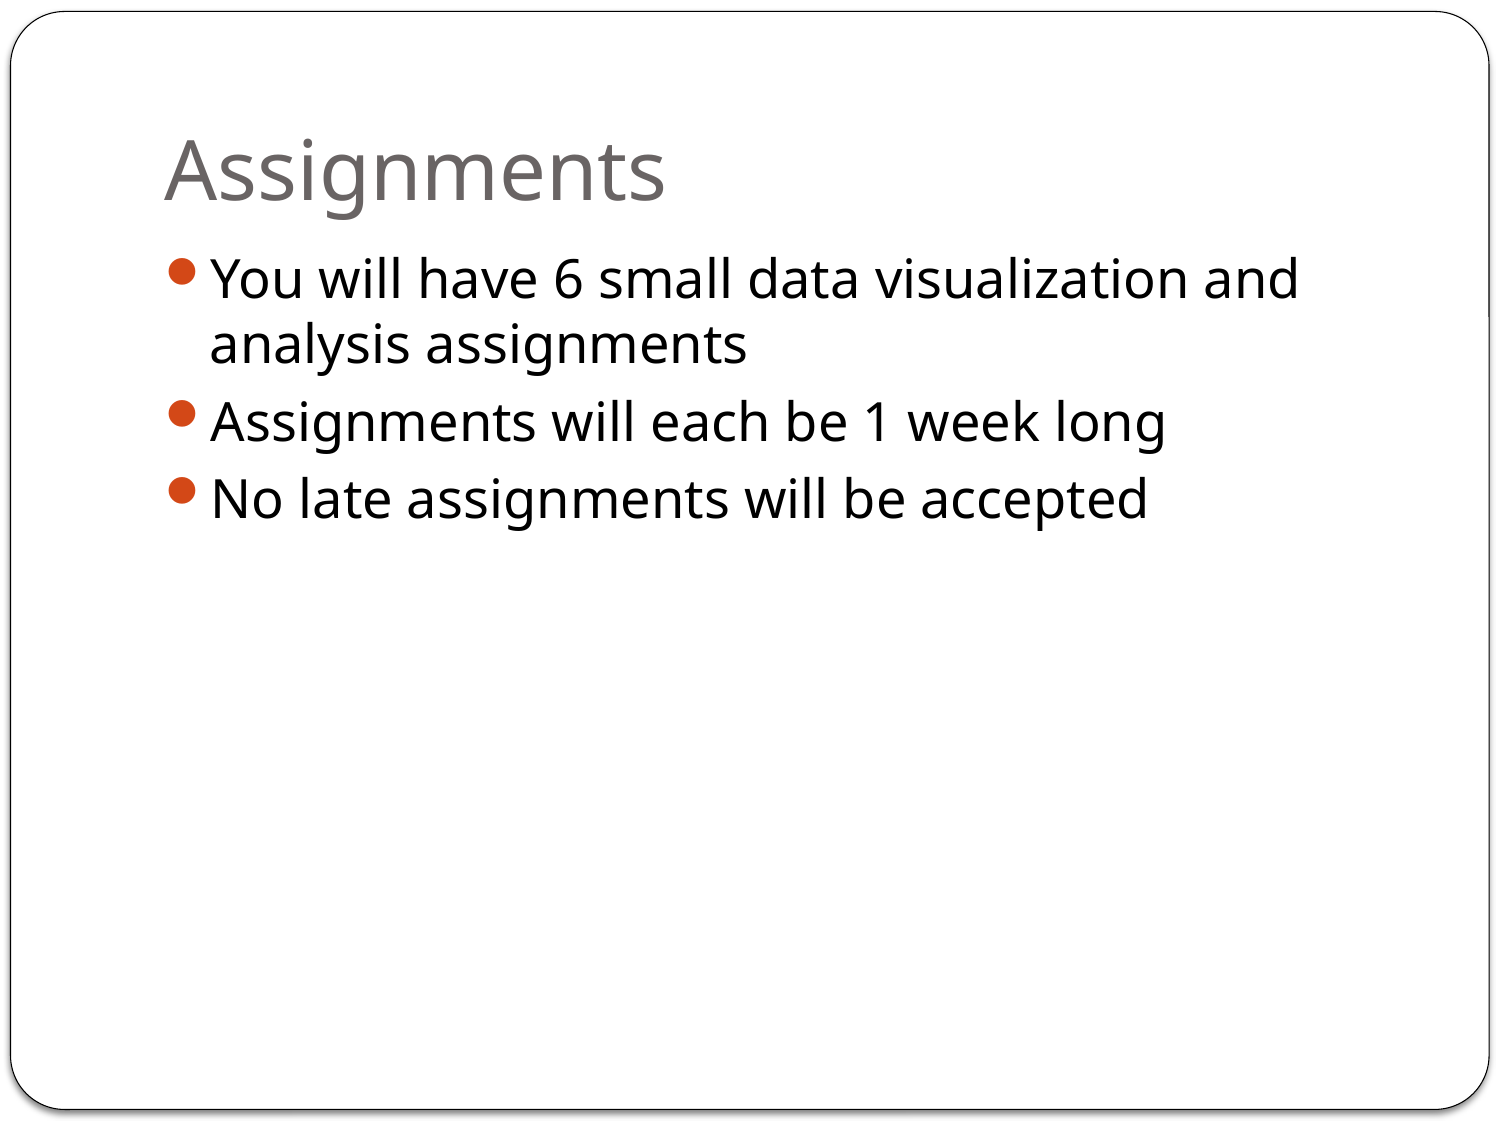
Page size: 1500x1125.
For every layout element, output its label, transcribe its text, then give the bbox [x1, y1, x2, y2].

title Assignments [150, 45, 1425, 233]
list You will have 6 small data visualization and analysis assignments Assignments will each be 1 week long No late assignments will be accepted [150, 237, 1425, 988]
